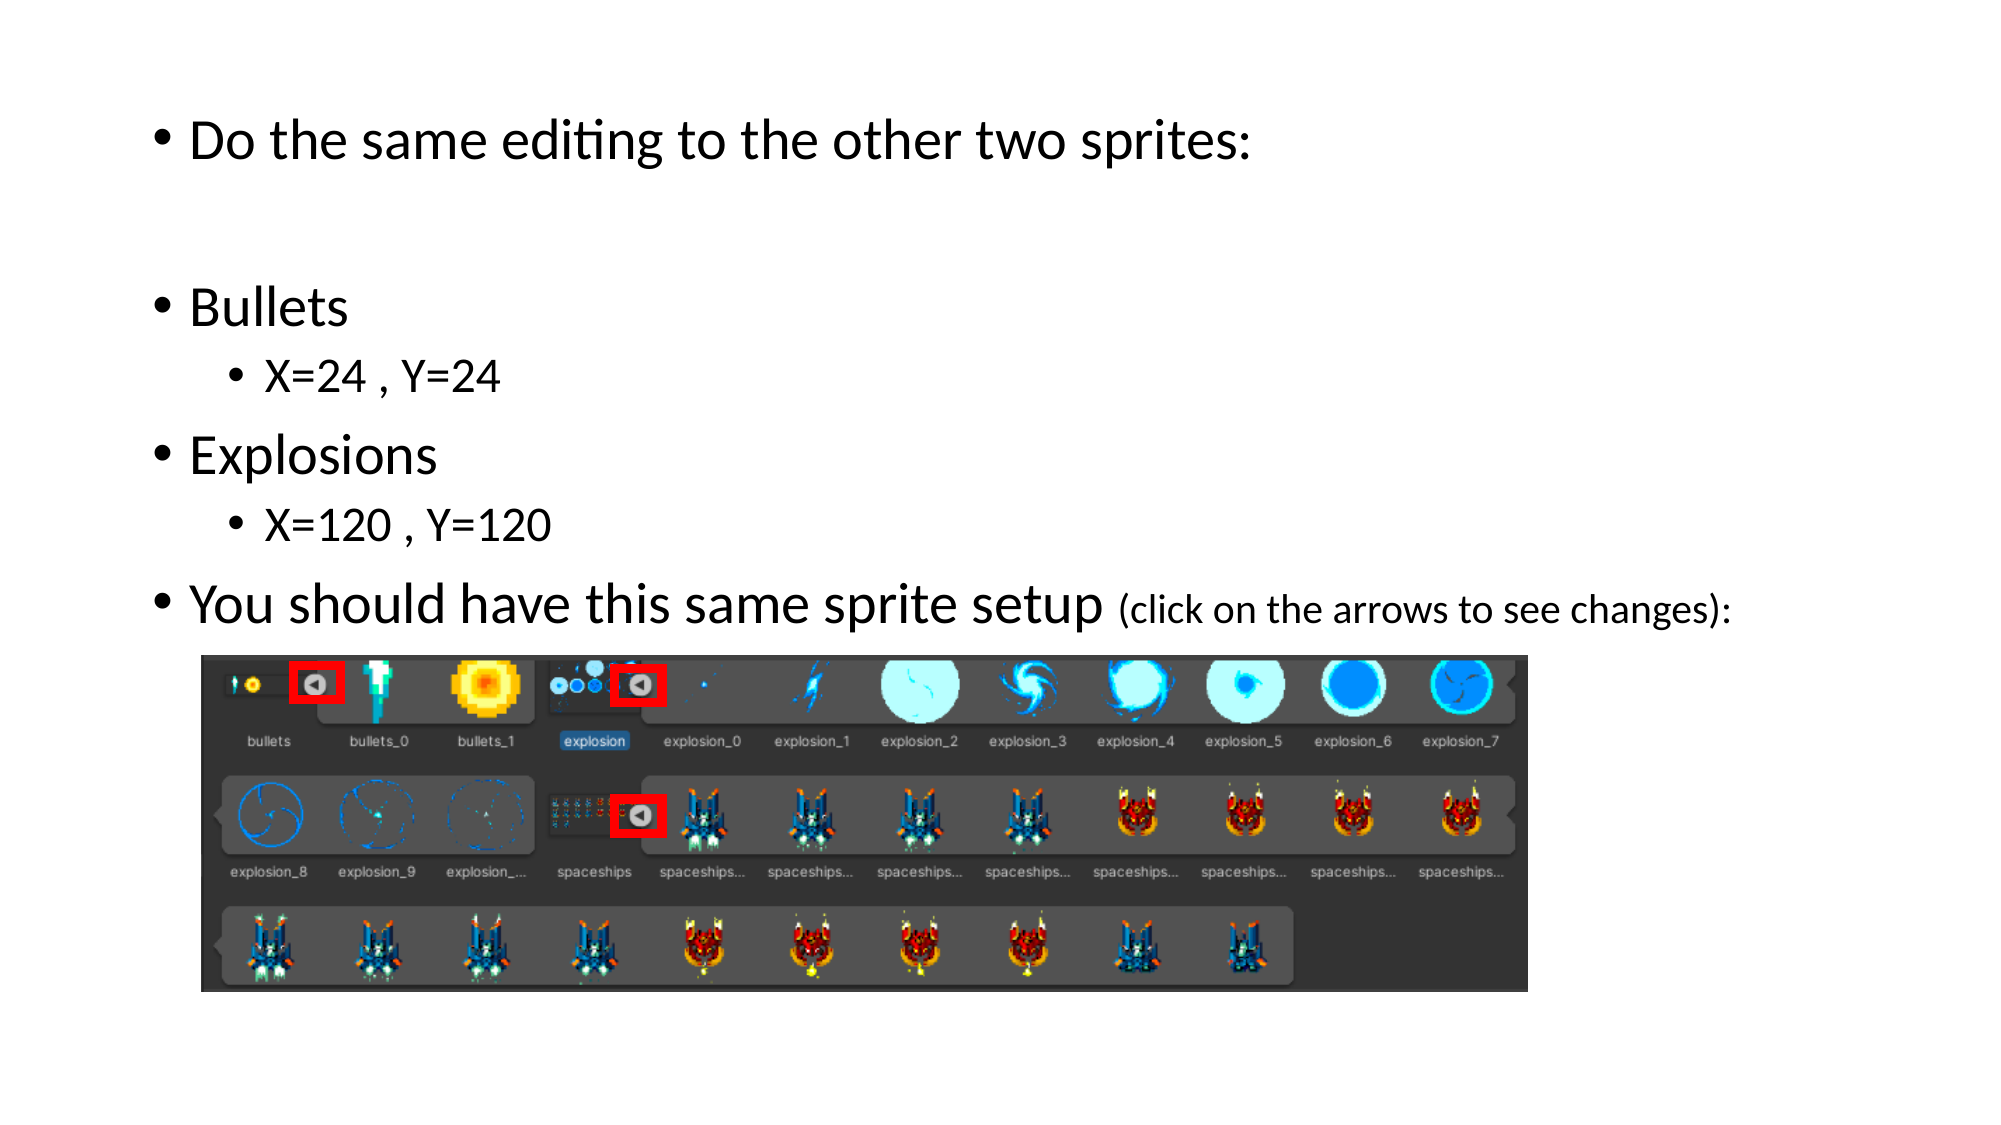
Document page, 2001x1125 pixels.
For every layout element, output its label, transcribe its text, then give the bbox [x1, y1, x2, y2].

list Do the same editing to the other two sprites: Bullets X=24 , Y=24 Explosions X=120 , Y=120 You should have this same sprite setup (click on the arrows to see changes): [137, 101, 1863, 1014]
picture [201, 655, 1528, 992]
